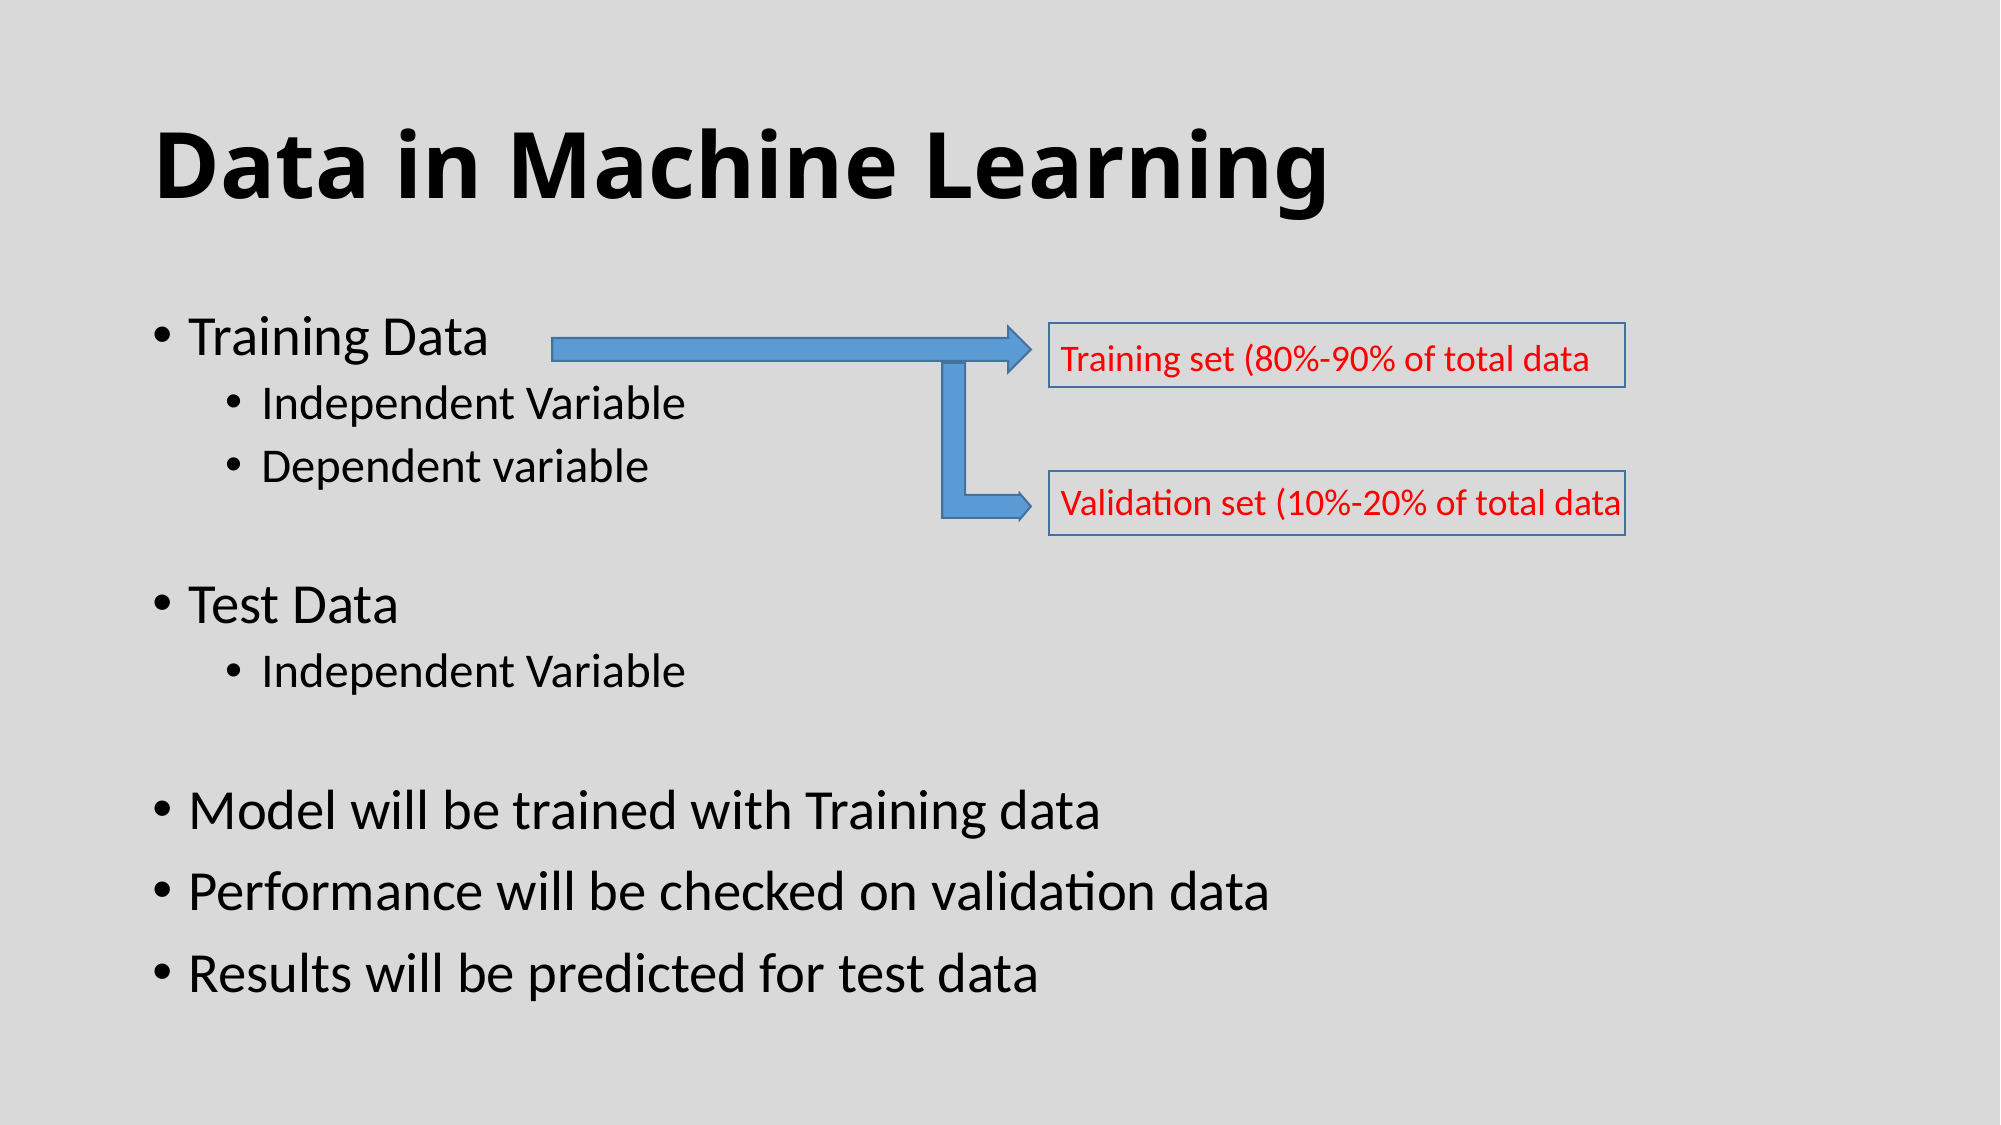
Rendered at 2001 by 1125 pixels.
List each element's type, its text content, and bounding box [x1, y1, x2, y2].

list Training Data Independent Variable Dependent variable Test Data Independent Variable Model will be trained with Training data Performance will be checked on validation data Results will be predicted for test data [137, 299, 1863, 1014]
text_box Training set (80%-90% of total data [1045, 326, 1612, 387]
text_box [1048, 322, 1626, 388]
text_box [941, 361, 1033, 523]
title Data in Machine Learning [137, 59, 1863, 278]
text_box Validation set (10%-20% of total data [1045, 470, 1642, 531]
text_box [1048, 531, 1626, 536]
text_box [551, 324, 1033, 375]
